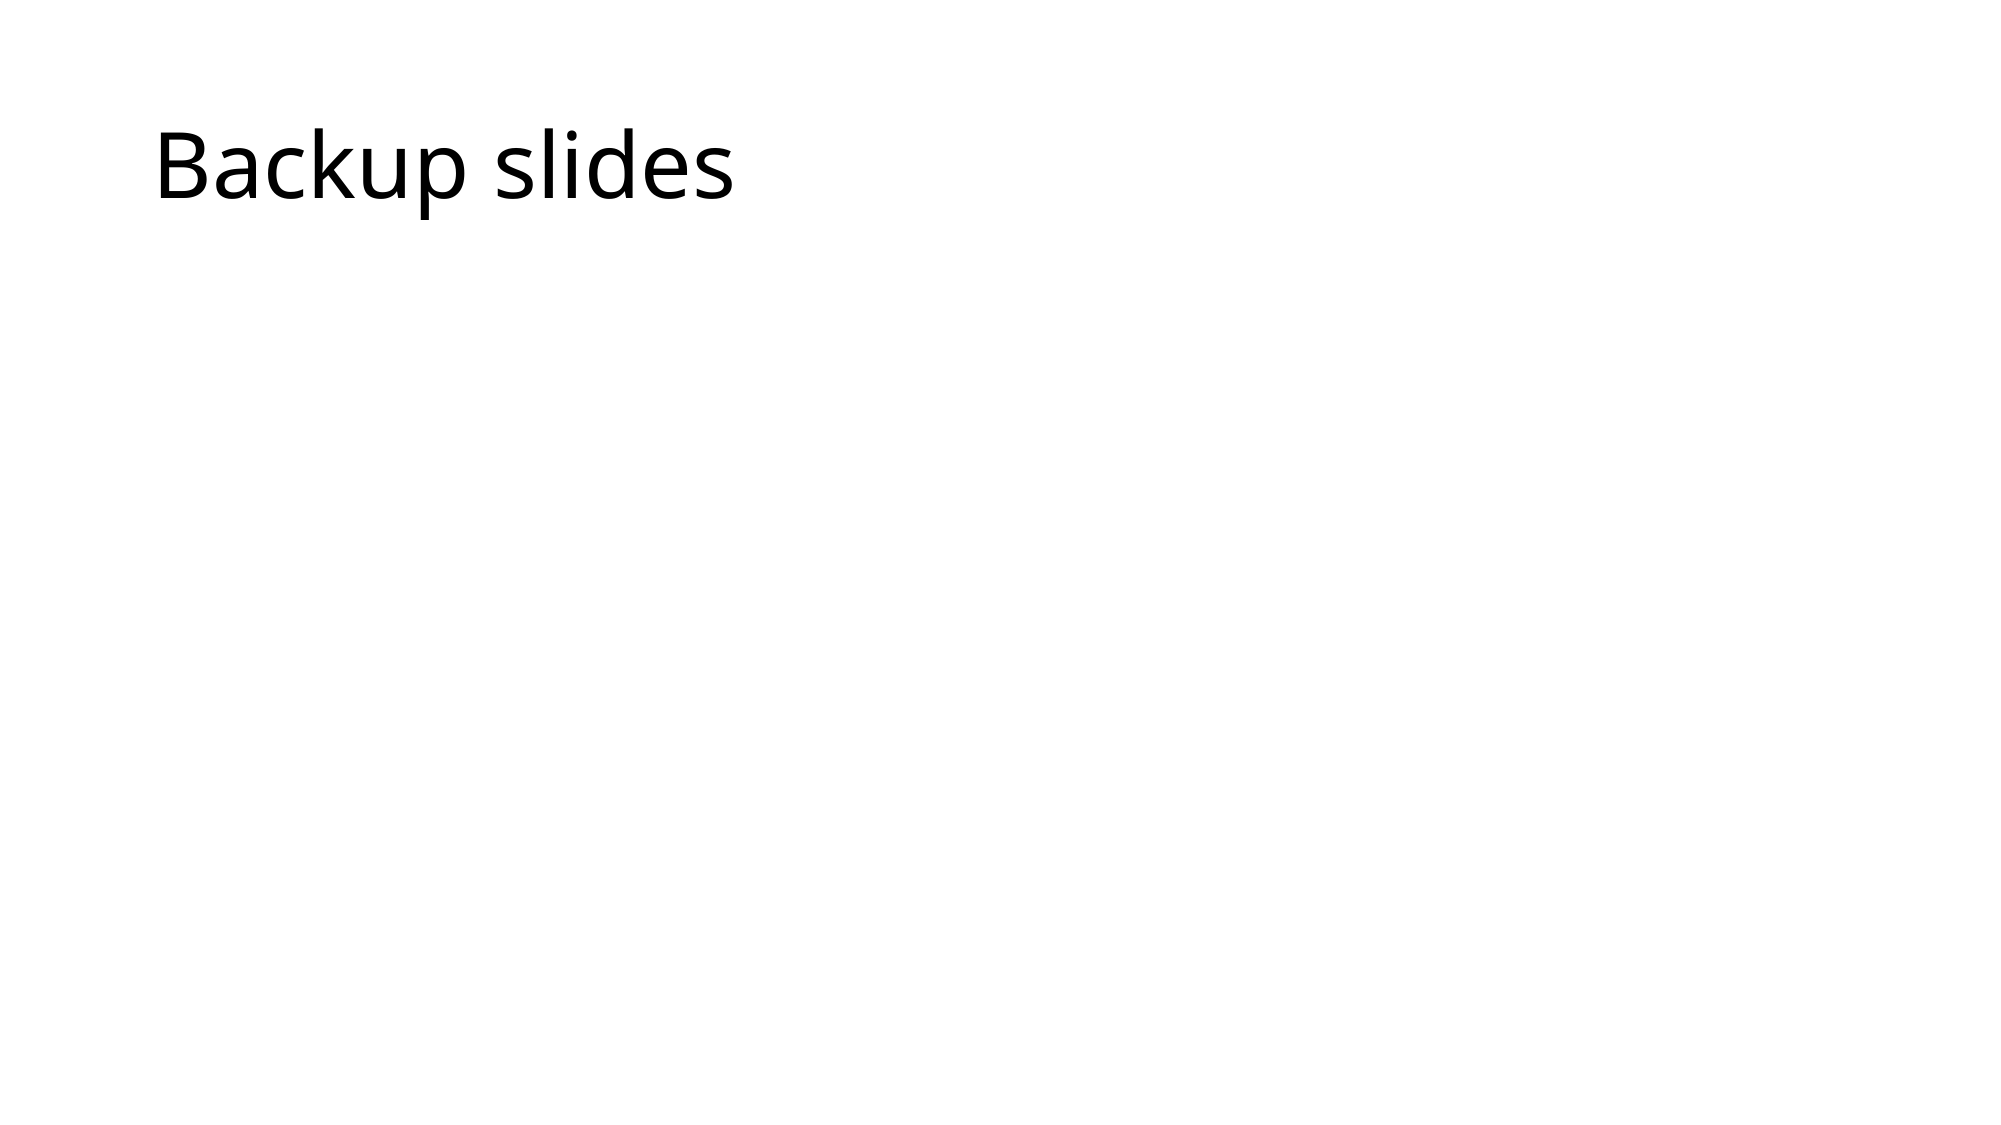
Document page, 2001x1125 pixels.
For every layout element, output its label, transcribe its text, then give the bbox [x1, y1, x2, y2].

title Backup slides [137, 59, 1863, 278]
